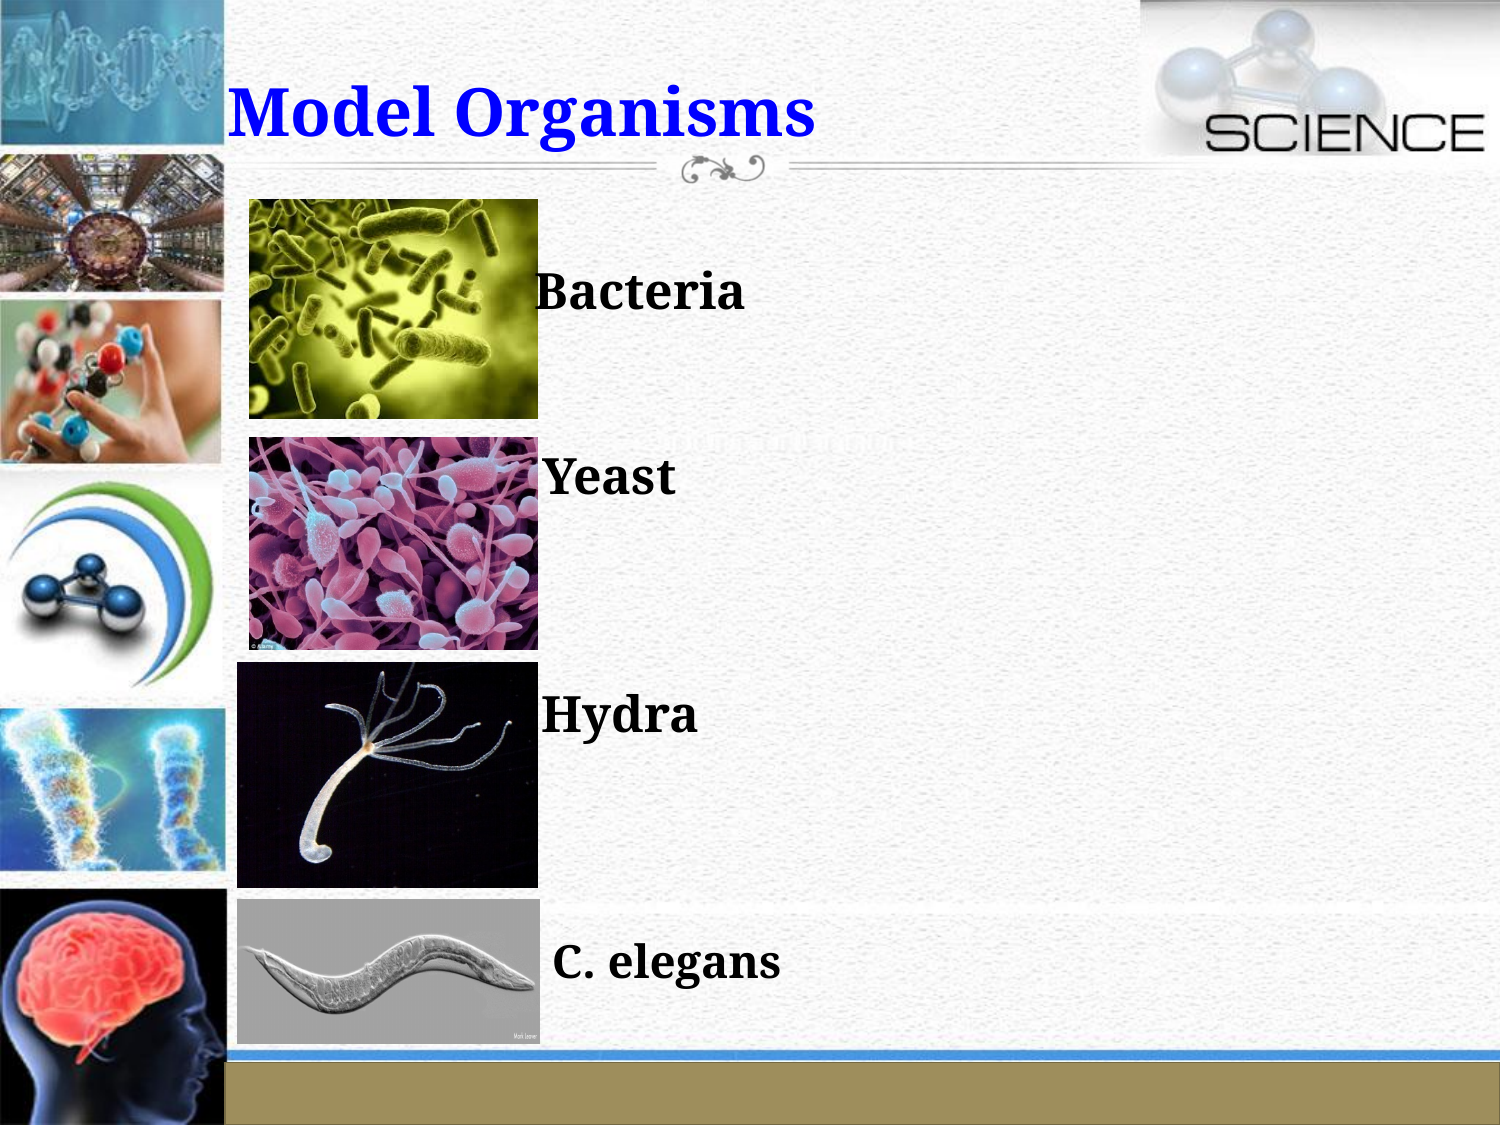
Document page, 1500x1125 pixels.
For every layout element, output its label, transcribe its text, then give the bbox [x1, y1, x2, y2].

text_box C. elegans [540, 924, 809, 995]
text_box Bacteria [538, 251, 763, 327]
text_box Model Organisms [212, 62, 833, 158]
text_box [224, 1062, 1500, 1125]
picture [0, 0, 1500, 1125]
text_box Yeast [527, 436, 692, 512]
text_box Hydra [538, 674, 715, 750]
